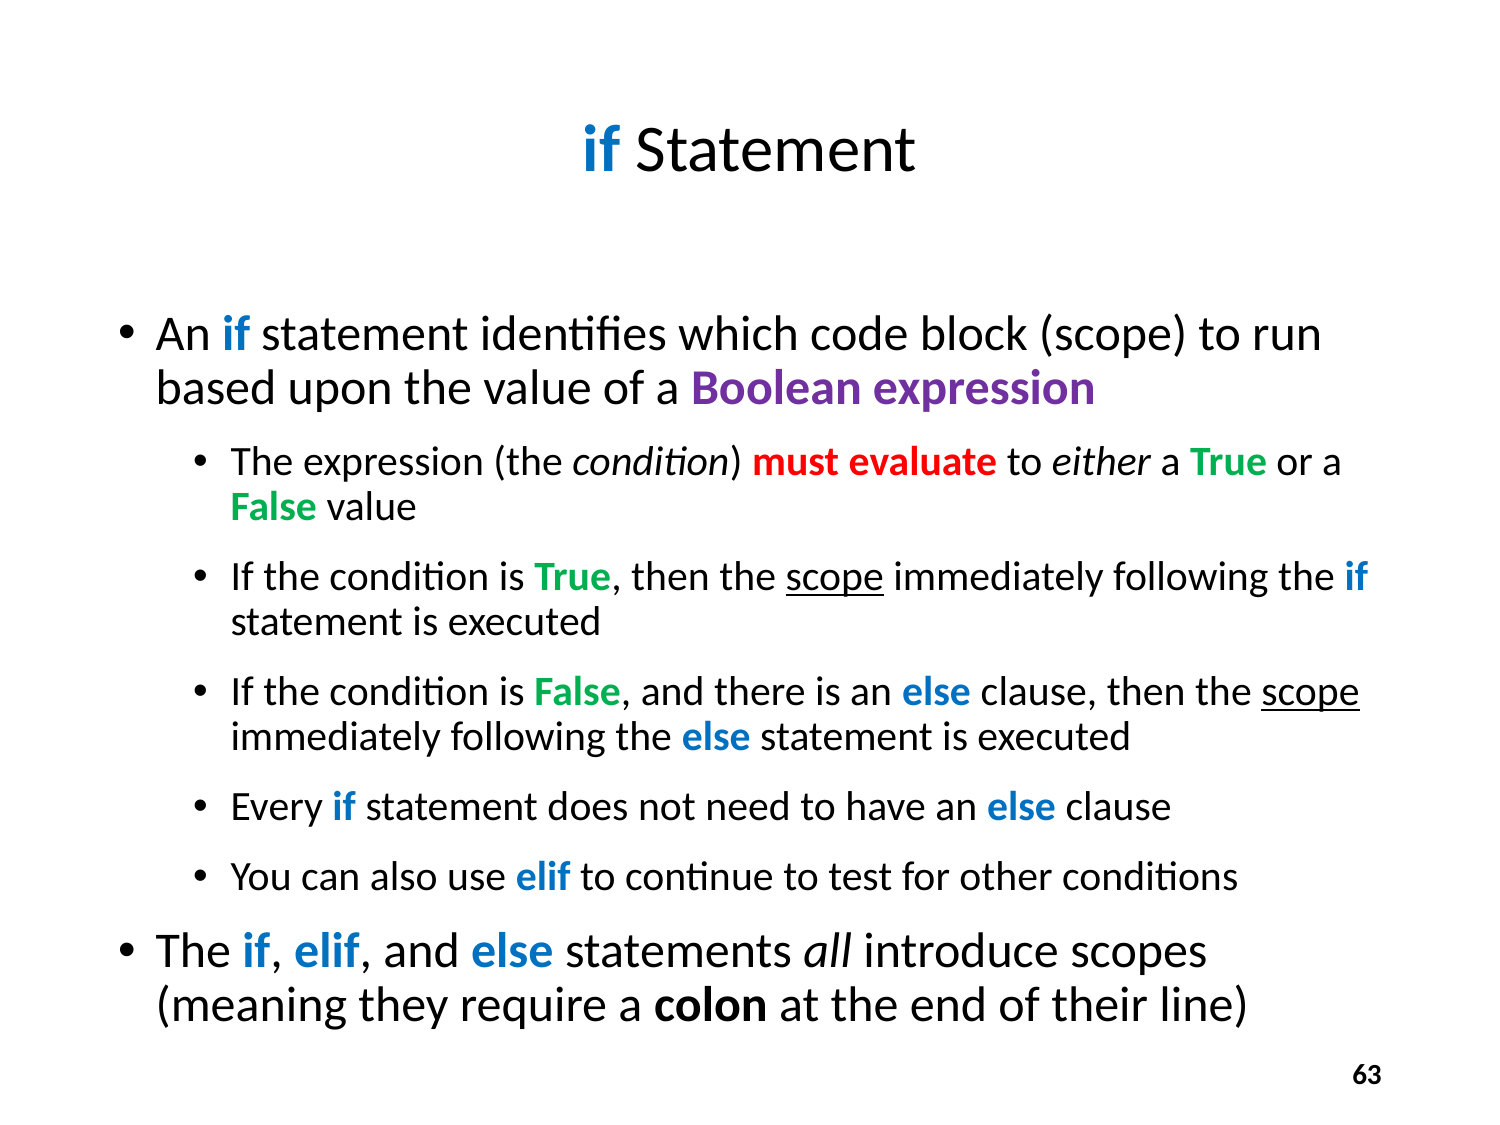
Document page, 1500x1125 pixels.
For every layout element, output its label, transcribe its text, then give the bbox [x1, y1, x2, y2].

list An if statement identifies which code block (scope) to run based upon the value of a Boolean expression The expression (the condition) must evaluate to either a True or a False value If the condition is True, then the scope immediately following the if statement is executed If the condition is False, and there is an else clause, then the scope immediately following the else statement is executed Every if statement does not need to have an else clause You can also use elif to continue to test for other conditions The if, elif, and else statements all introduce scopes (meaning they require a colon at the end of their line) [103, 299, 1397, 1014]
title if Statement [103, 59, 1397, 241]
slide_number 63 [1059, 1042, 1397, 1103]
